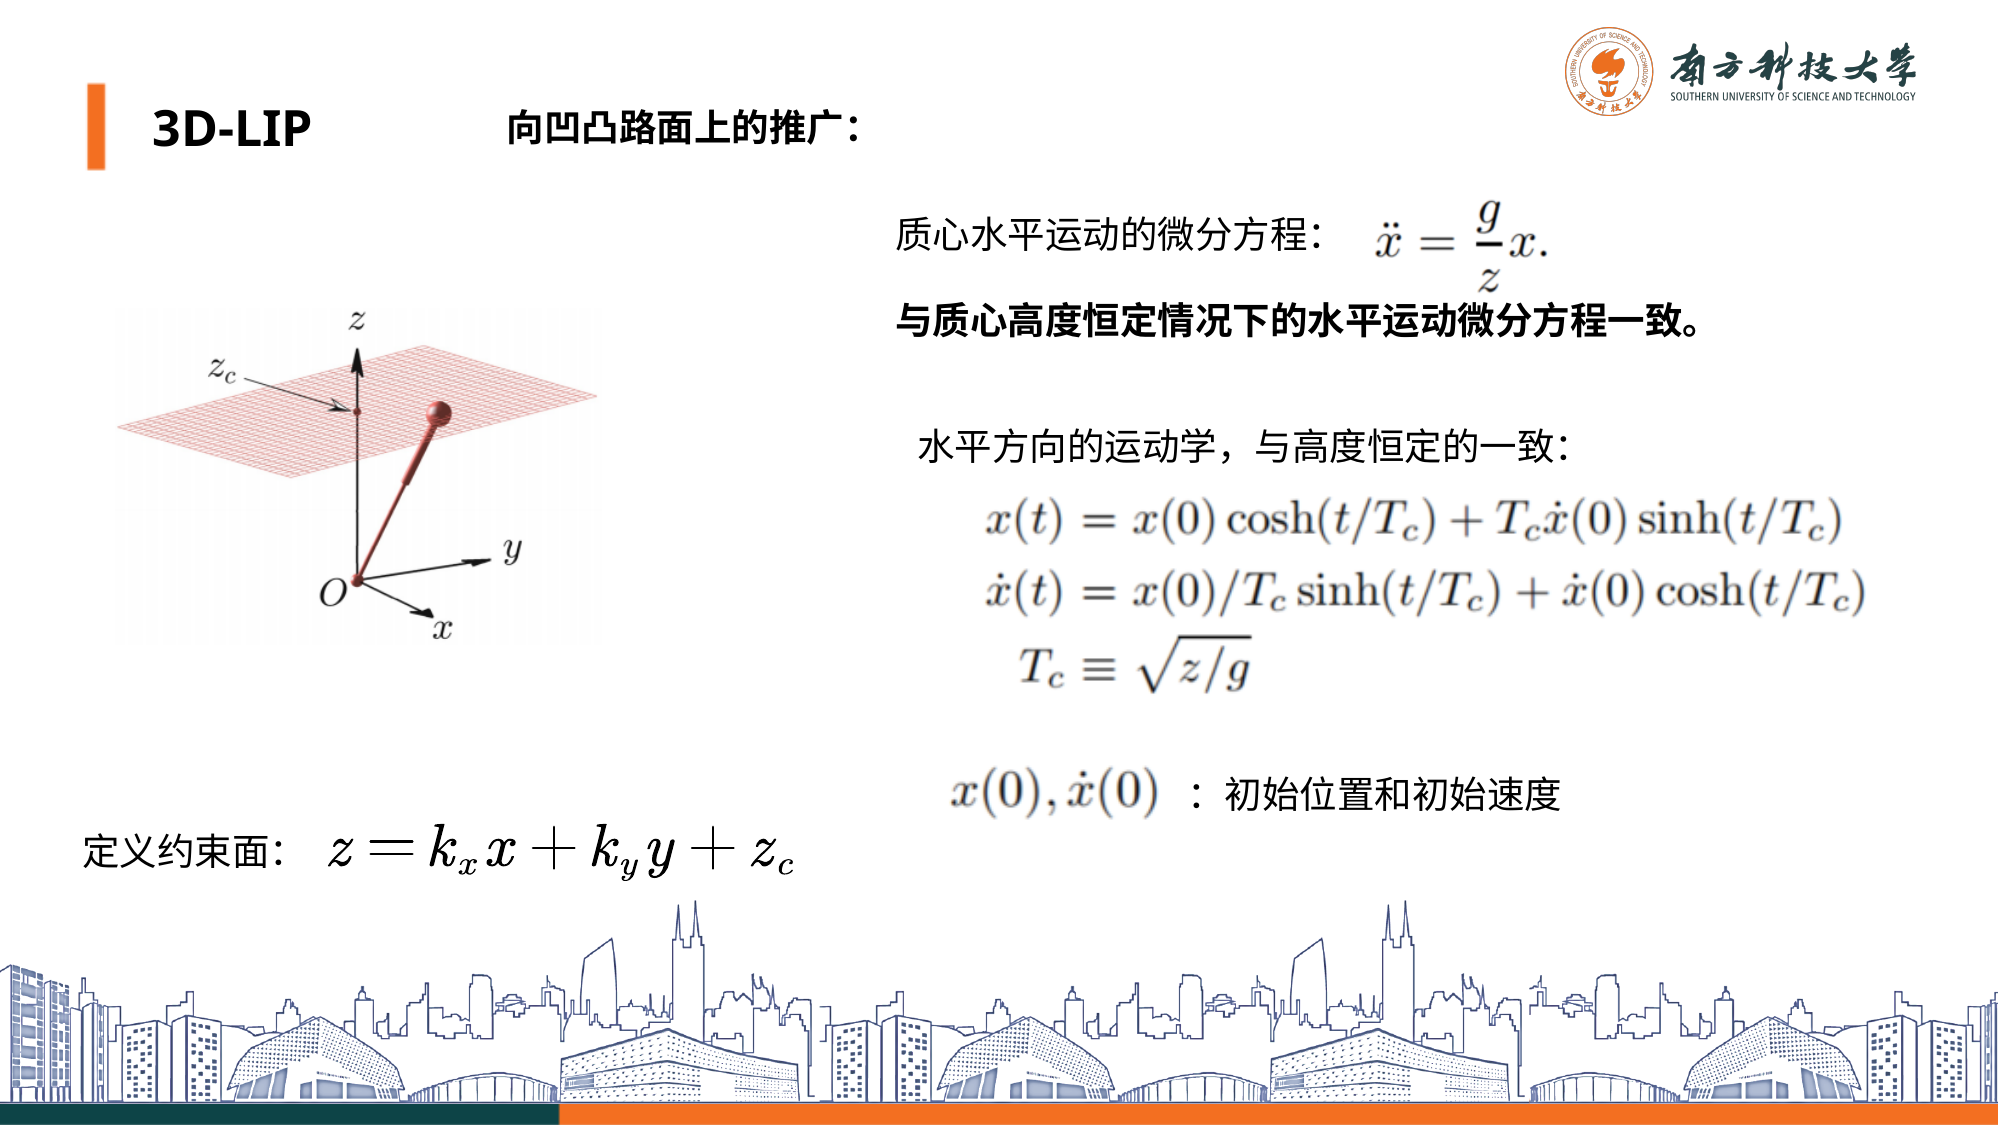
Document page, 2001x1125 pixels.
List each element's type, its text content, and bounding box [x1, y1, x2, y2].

picture [72, 50, 116, 204]
picture [0, 760, 1998, 1125]
picture [971, 488, 1877, 704]
text_box 质心水平运动的微分方程： [880, 203, 1353, 264]
text_box 3D-LIP [137, 89, 1368, 164]
picture [1353, 191, 1577, 307]
text_box 向凹凸路面上的推广： [492, 96, 881, 157]
picture [115, 308, 603, 645]
picture [1388, 27, 1946, 116]
text_box ：初始位置和初始速度 [1172, 763, 1585, 799]
text_box 水平方向的运动学，与高度恒定的一致： [902, 415, 1774, 476]
text_box 与质心高度恒定情况下的水平运动微分方程一致。 [880, 289, 1714, 350]
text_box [321, 806, 804, 896]
